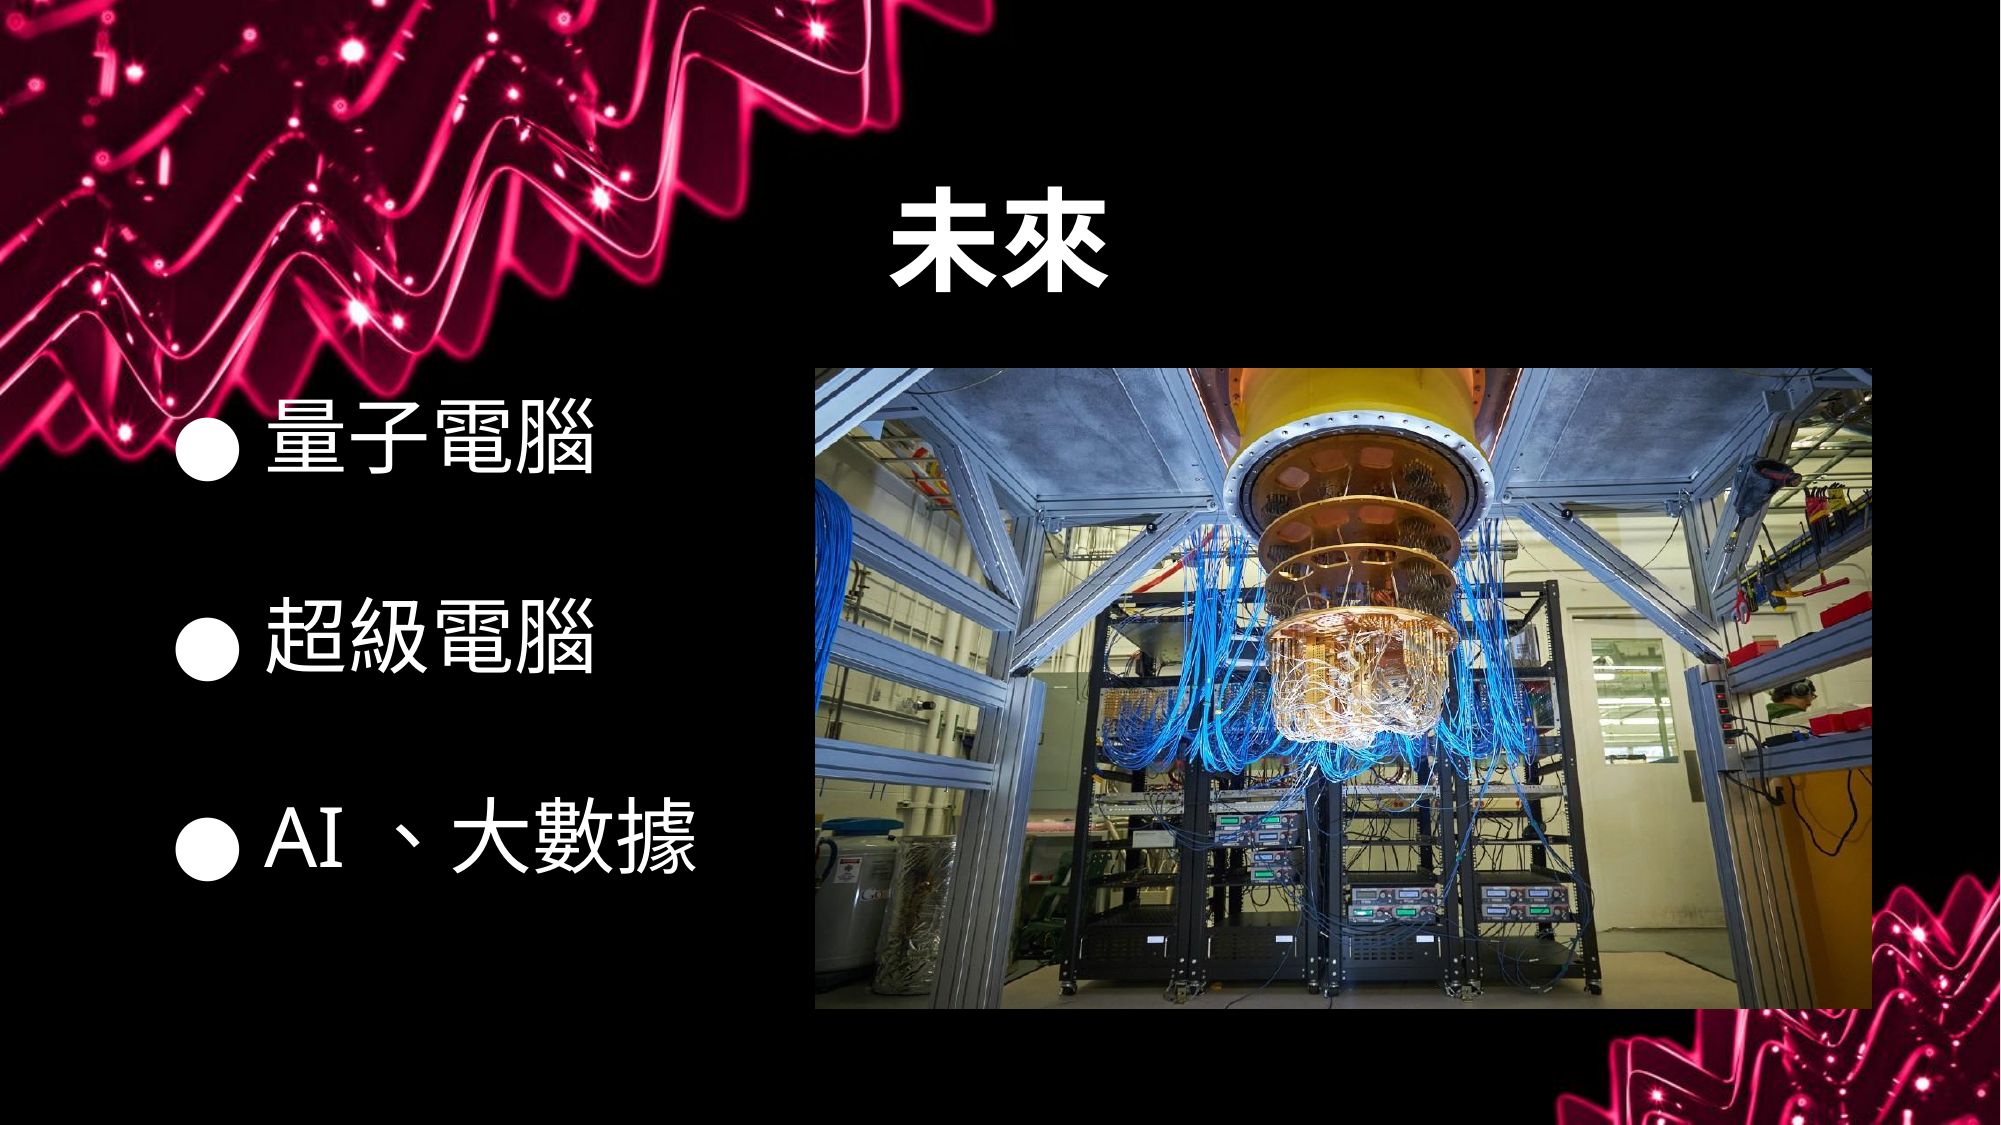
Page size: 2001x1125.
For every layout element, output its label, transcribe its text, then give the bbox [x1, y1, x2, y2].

picture [0, 0, 2001, 1125]
text_box 量子電腦 超級電腦 AI、大數據 [156, 368, 814, 1009]
text_box 未來 [156, 173, 1844, 300]
